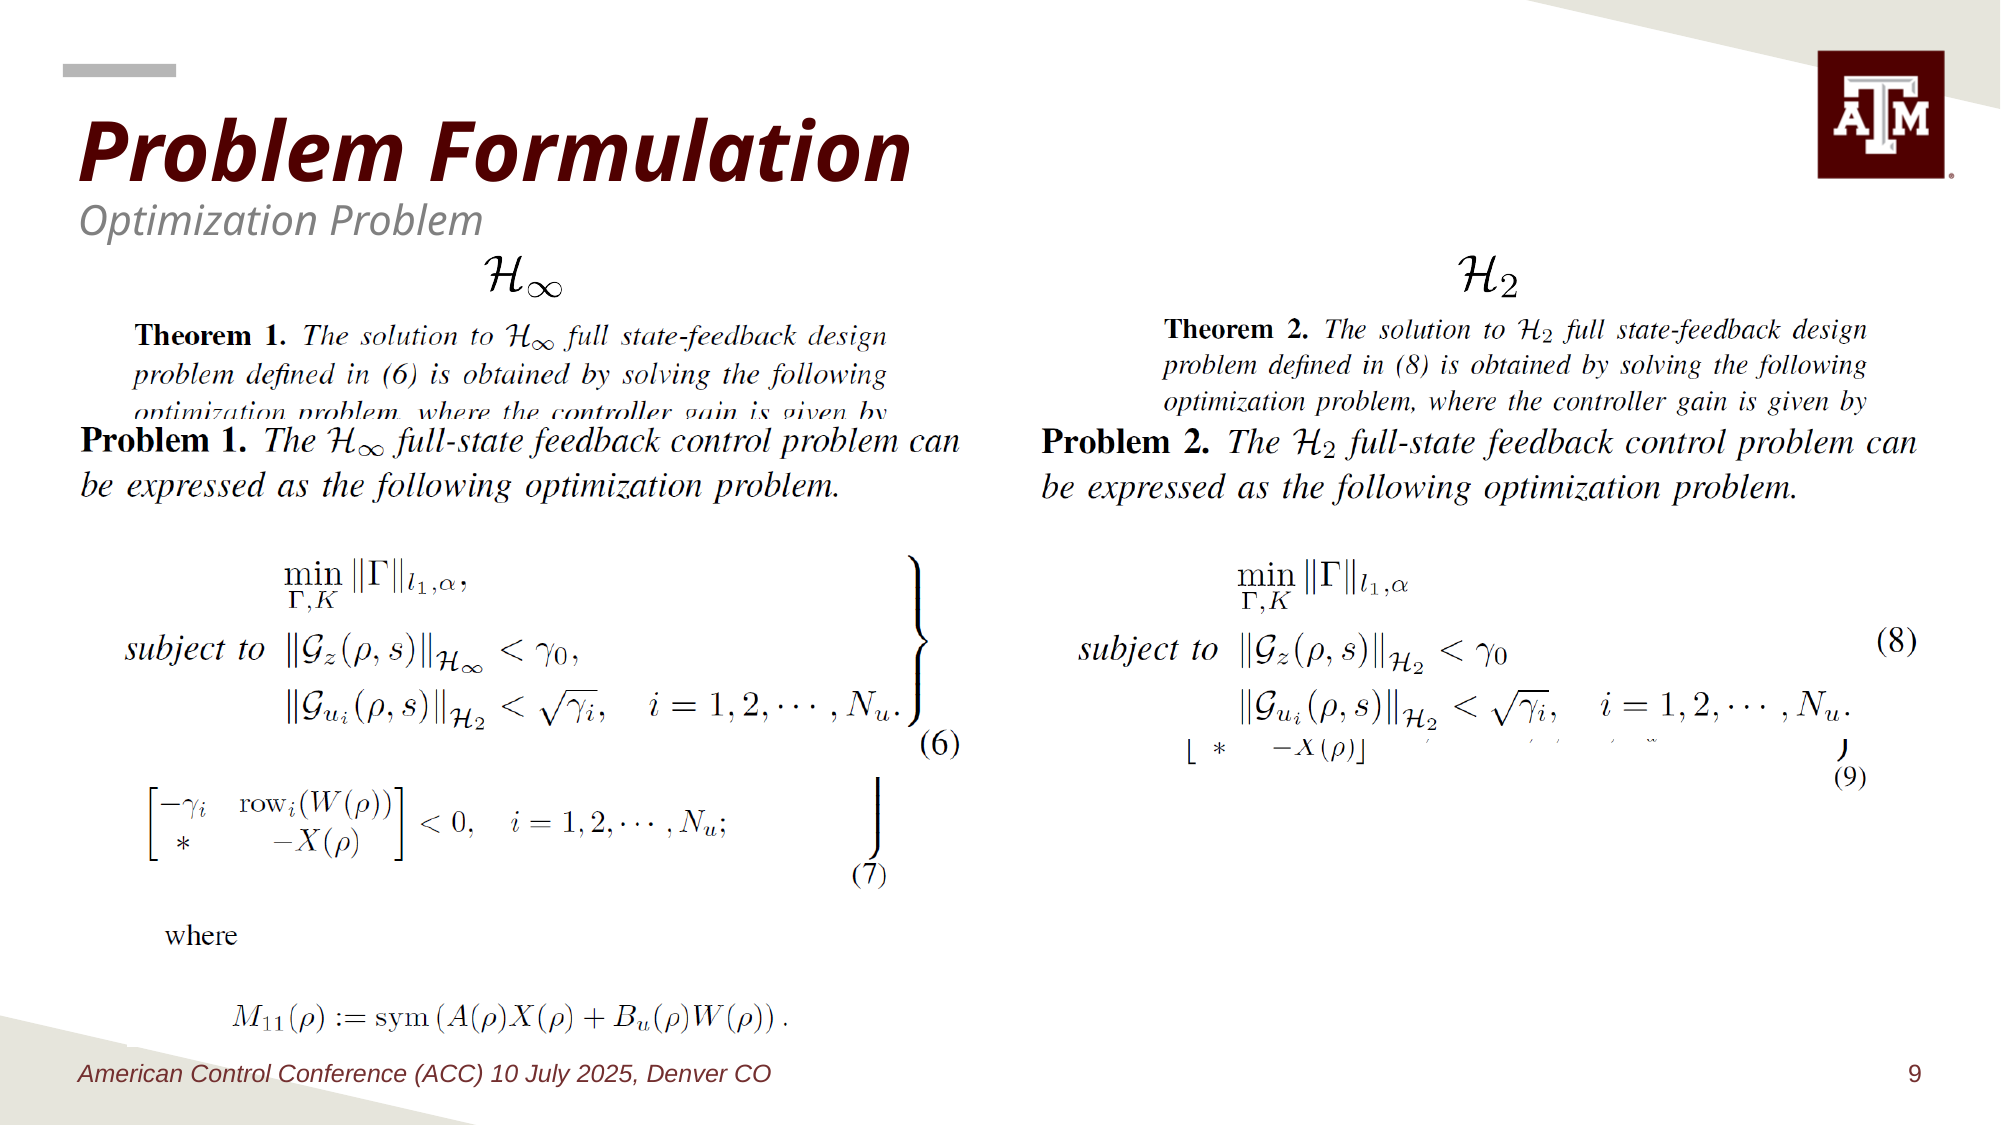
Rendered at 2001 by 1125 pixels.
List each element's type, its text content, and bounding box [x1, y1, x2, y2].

picture [77, 310, 969, 1048]
title Problem Formulation Optimization Problem [62, 77, 1793, 278]
picture [1792, 25, 1970, 203]
picture [1456, 254, 1518, 298]
slide_number 9 [1487, 1042, 1938, 1103]
picture [482, 254, 562, 299]
footer American Control Conference (ACC) 10 July 2025, Denver CO [62, 1042, 1338, 1103]
text_box [87, 102, 1818, 303]
picture [1035, 310, 1939, 797]
